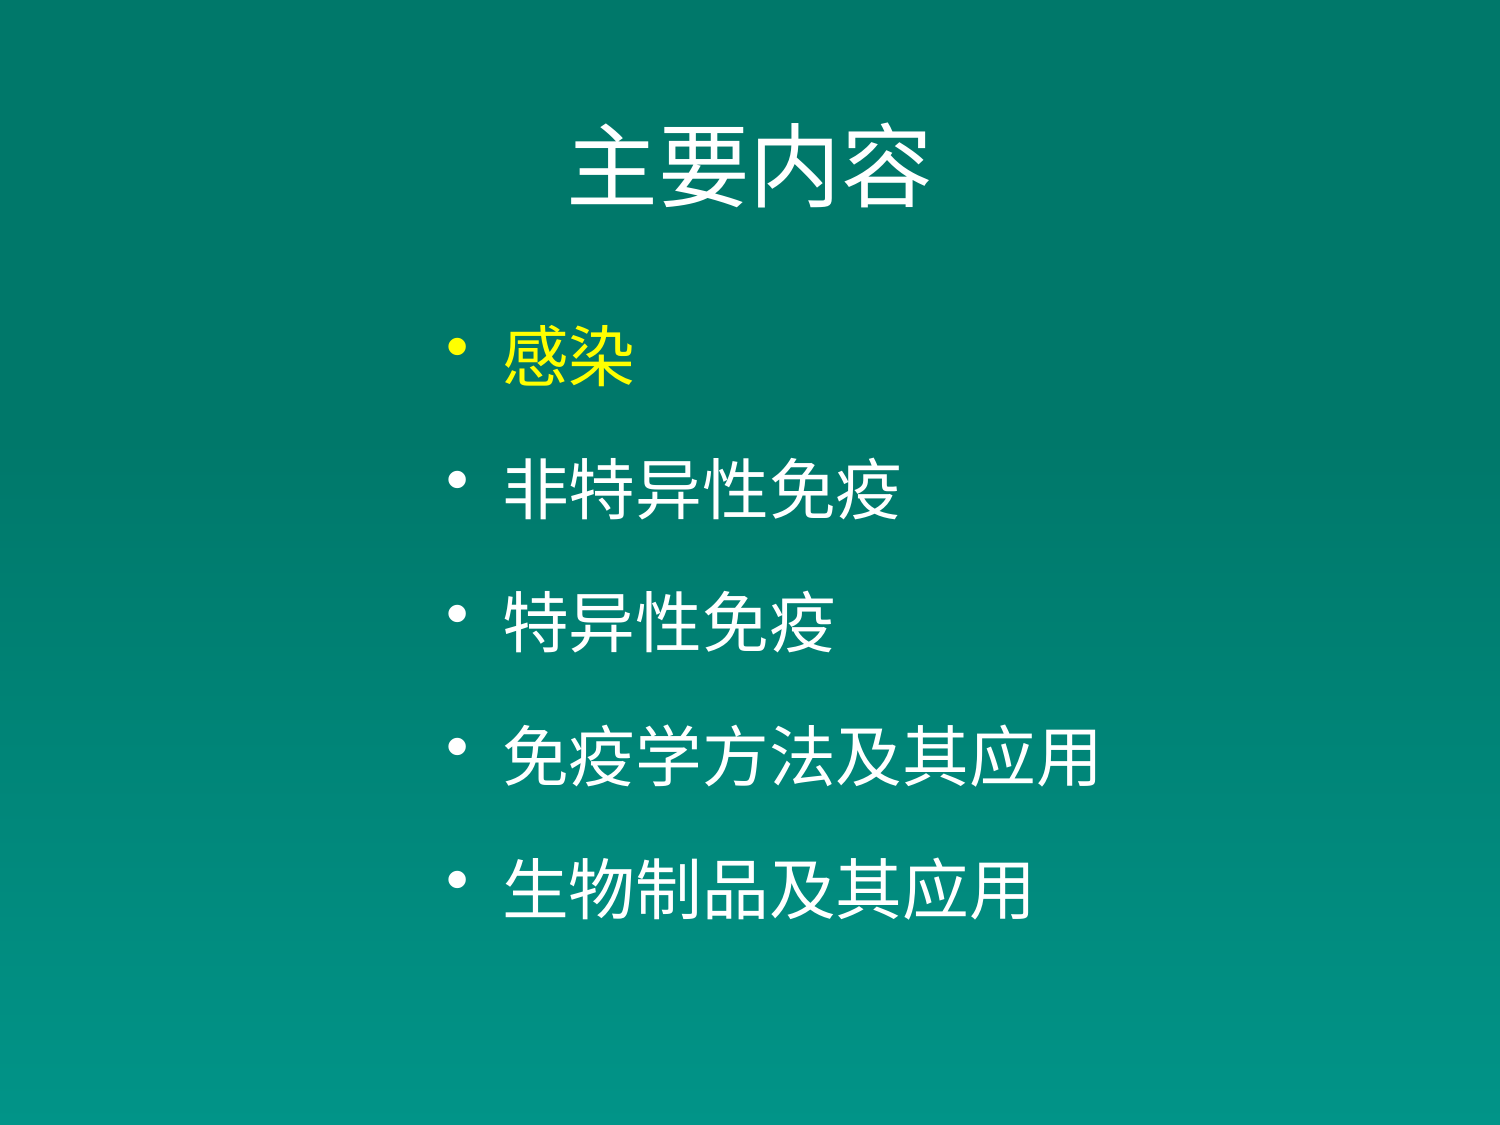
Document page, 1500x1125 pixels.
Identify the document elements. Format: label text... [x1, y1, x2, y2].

list 感染 非特异性免疫 特异性免疫 免疫学方法及其应用 生物制品及其应用 [431, 267, 1500, 1010]
title 主要内容 [75, 125, 1425, 313]
